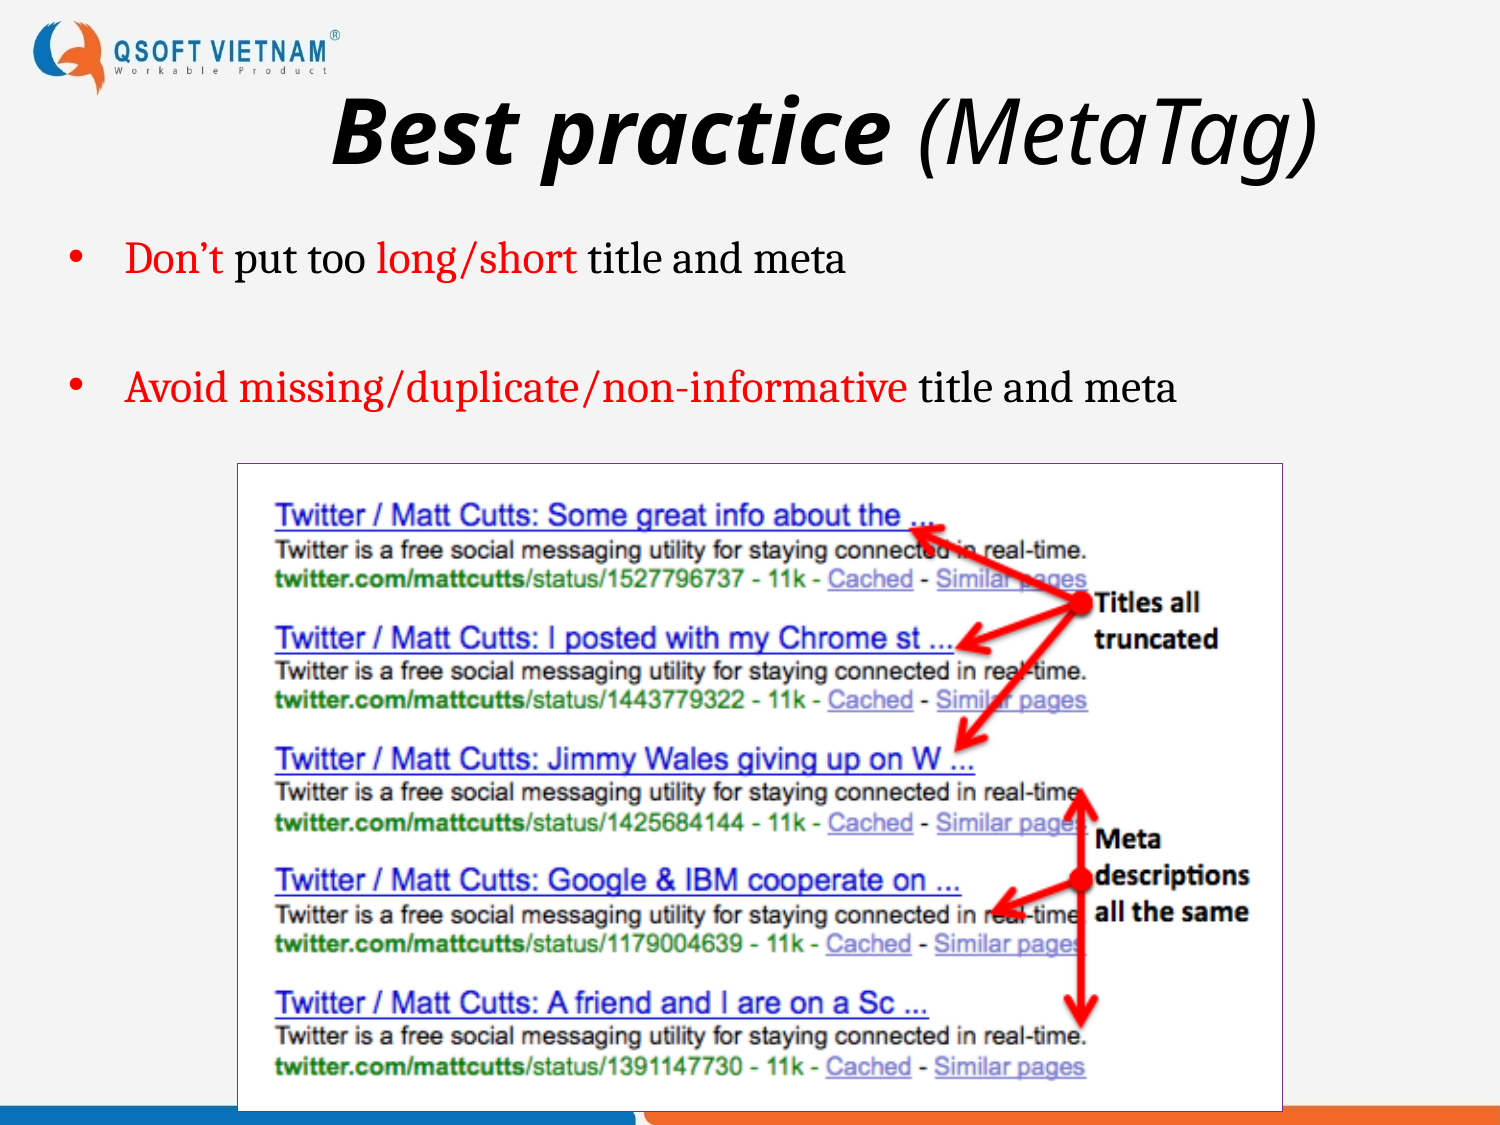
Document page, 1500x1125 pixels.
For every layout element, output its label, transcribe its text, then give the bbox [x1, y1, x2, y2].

list Don’t put too long/short title and meta Avoid missing/duplicate/non-informative title and meta [52, 220, 1466, 1088]
title Best practice (MetaTag) [149, 66, 1500, 189]
picture [0, 0, 1500, 1125]
